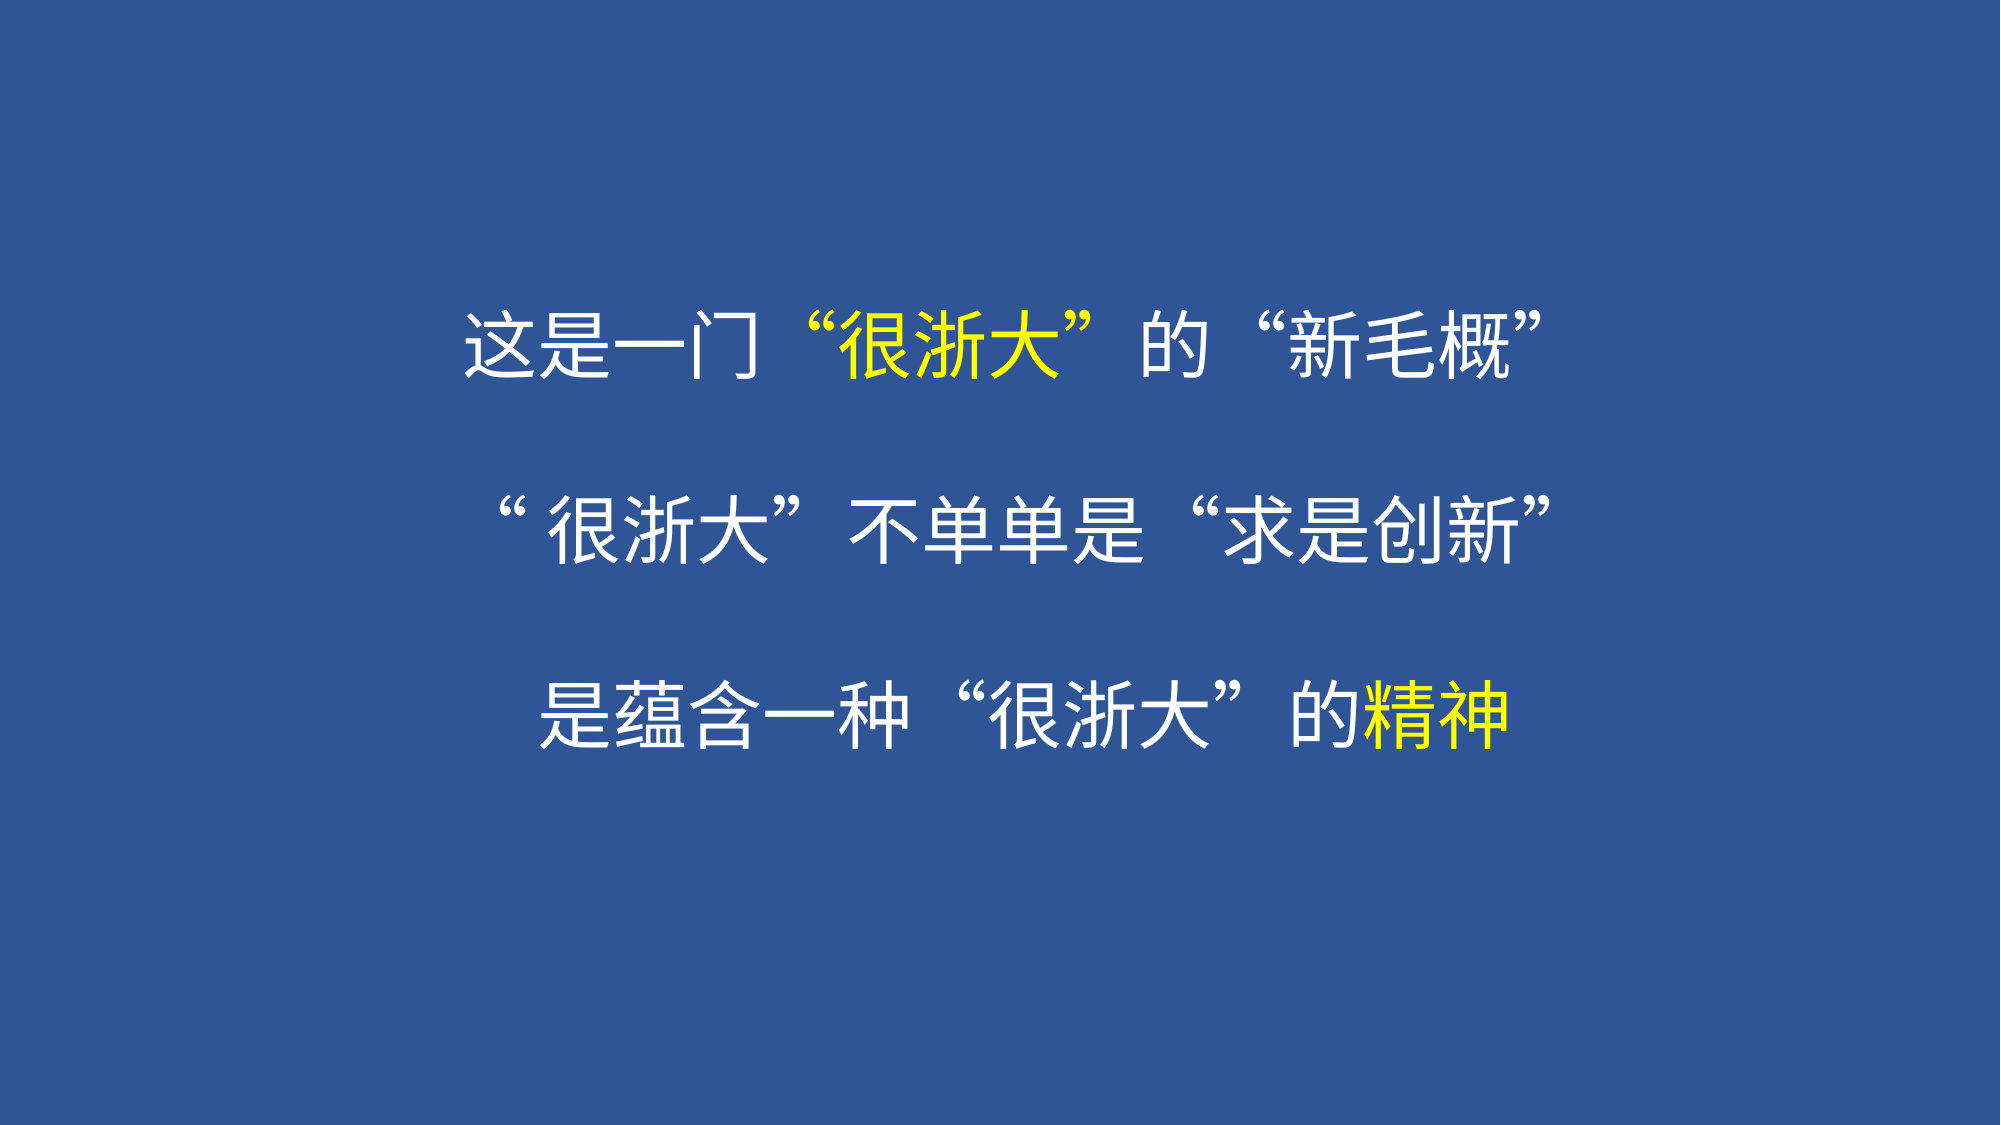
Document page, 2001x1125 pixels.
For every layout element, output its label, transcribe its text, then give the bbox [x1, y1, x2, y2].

text_box 这是一门“很浙大”的“新毛概” “很浙大”不单单是“求是创新” 是蕴含一种“很浙大”的精神 [174, 246, 1877, 766]
